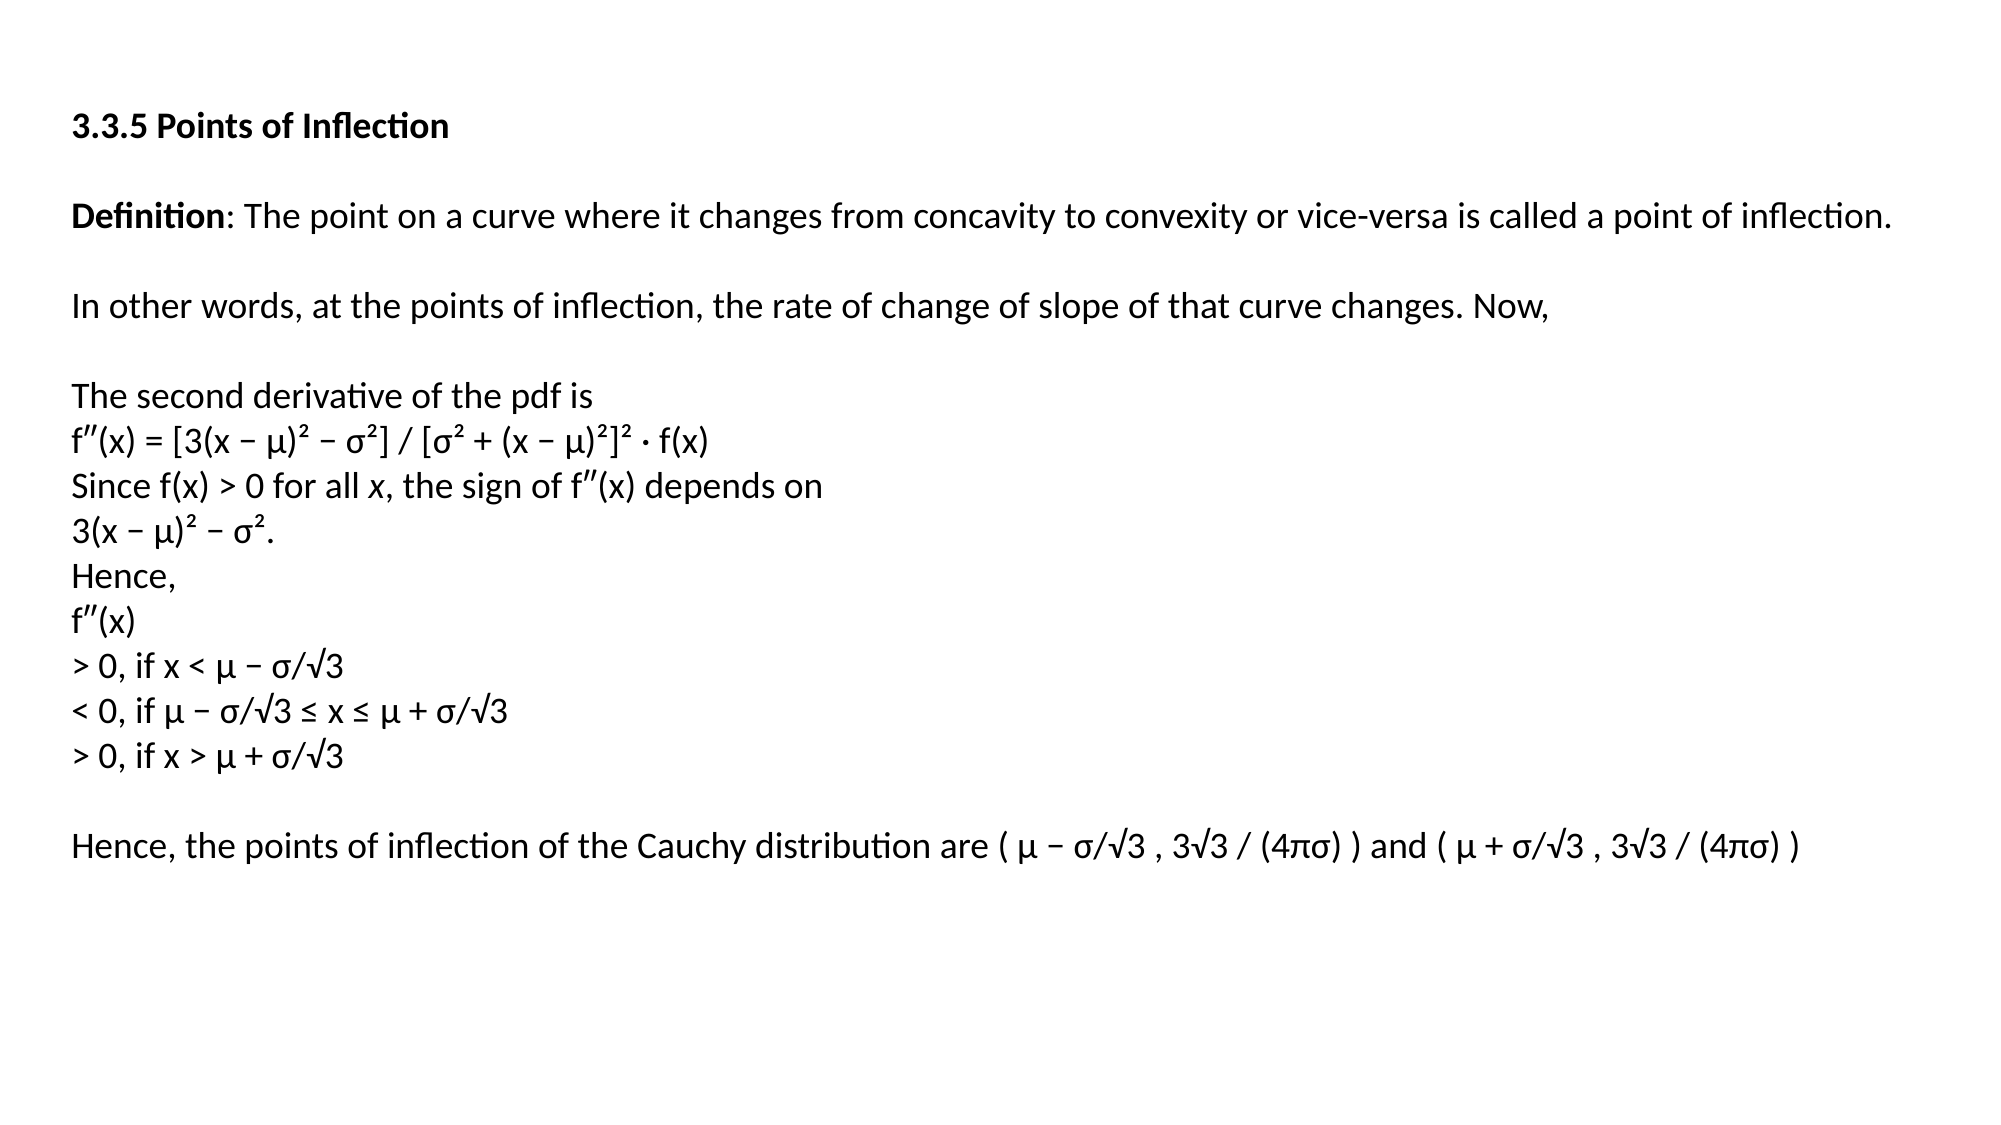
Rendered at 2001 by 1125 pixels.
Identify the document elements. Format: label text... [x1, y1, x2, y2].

text_box 3.3.5 Points of Inflection Definition: The point on a curve where it changes from concavity to convexity or vice-versa is called a point of inflection. In other words, at the points of inflection, the rate of change of slope of that curve changes. Now, The second derivative of the pdf is f″(x) = [3(x − μ)² − σ²] / [σ² + (x − μ)²]² · f(x) Since f(x) > 0 for all x, the sign of f″(x) depends on 3(x − μ)² − σ². Hence, f″(x) > 0, if x < μ − σ/√3 < 0, if μ − σ/√3 ≤ x ≤ μ + σ/√3 > 0, if x > μ + σ/√3 Hence, the points of inflection of the Cauchy distribution are ( μ − σ/√3 , 3√3 / (4πσ) ) and ( μ + σ/√3 , 3√3 / (4πσ) ) [56, 93, 1944, 919]
